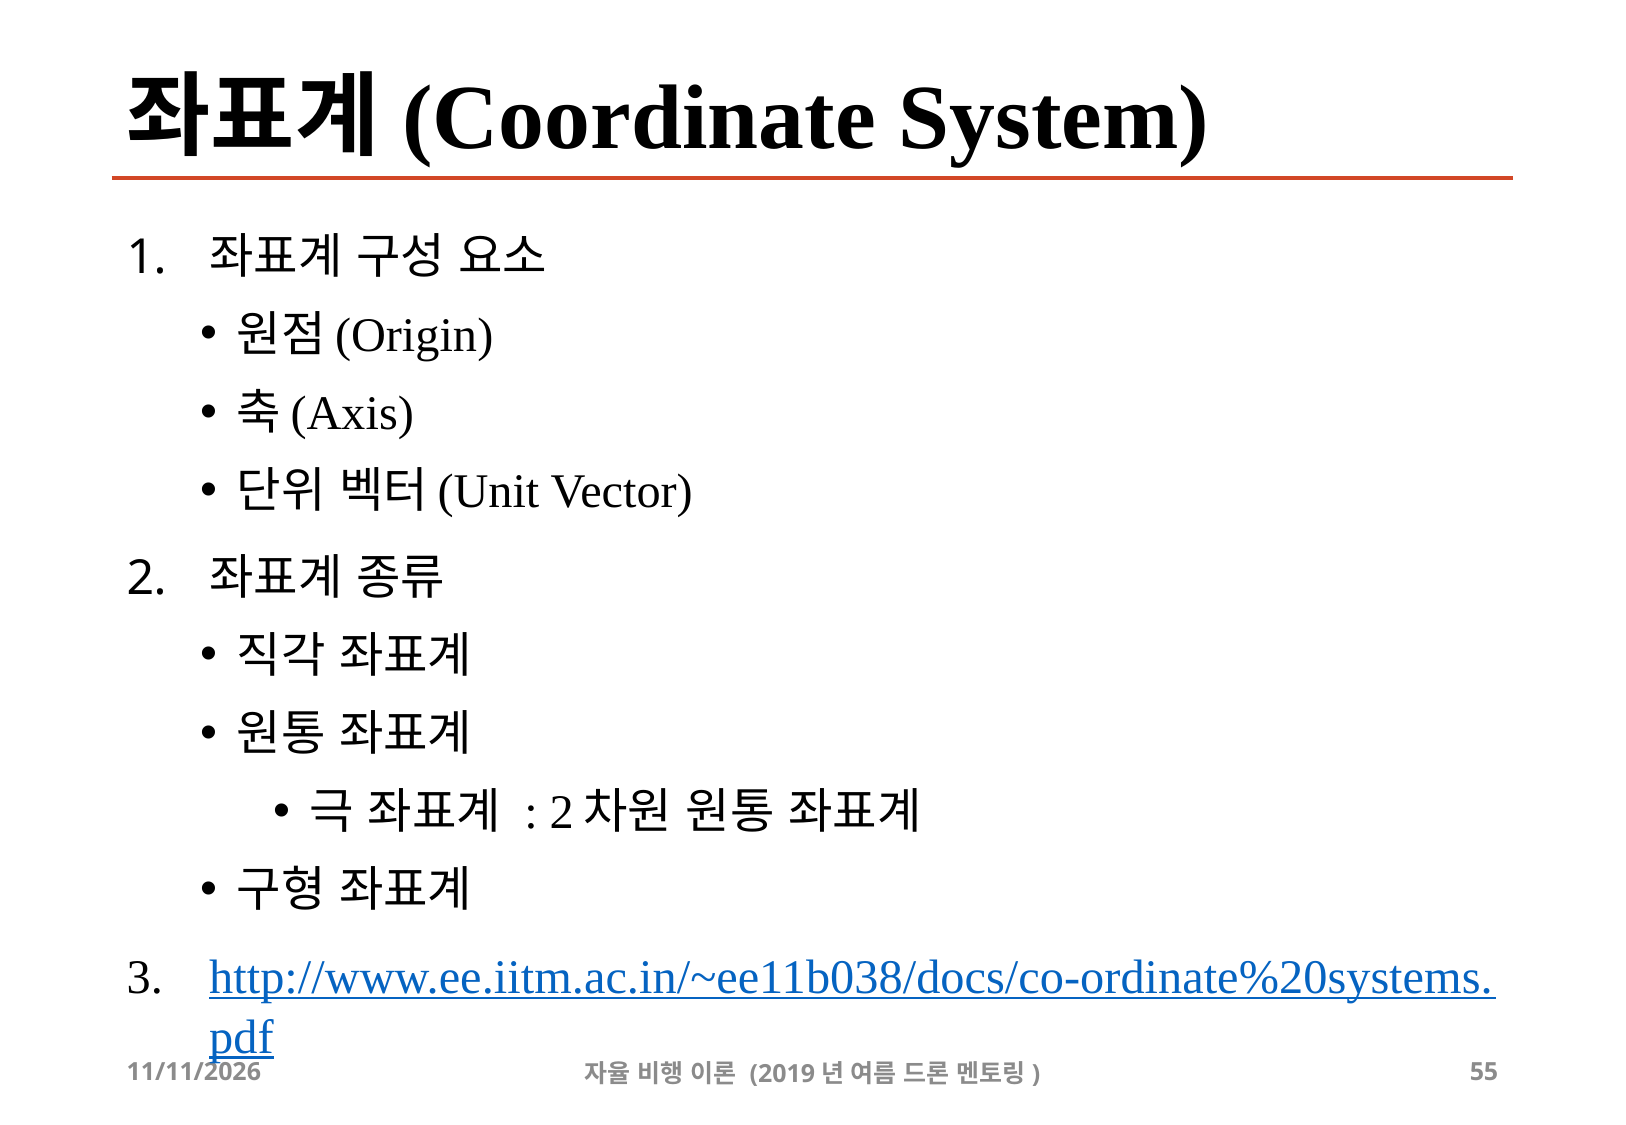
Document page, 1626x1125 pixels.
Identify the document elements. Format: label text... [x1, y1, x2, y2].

slide_number 55 [1433, 1042, 1514, 1103]
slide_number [111, 1042, 303, 1103]
title 좌표계(Coordinate System) [111, 59, 1514, 179]
footer 자율 비행 이론 (2019년 여름 드론 멘토링) [538, 1042, 1087, 1103]
list 좌표계 구성 요소 원점(Origin) 축(Axis) 단위 벡터(Unit Vector) 좌표계 종류 직각 좌표계 원통 좌표계 극 좌표계 : 2차원 원통 좌표계 구형 좌표계 http://www.ee.iitm.ac.in/~ee11b038/docs/co-ordinate%20systems.pdf [111, 205, 1514, 1014]
